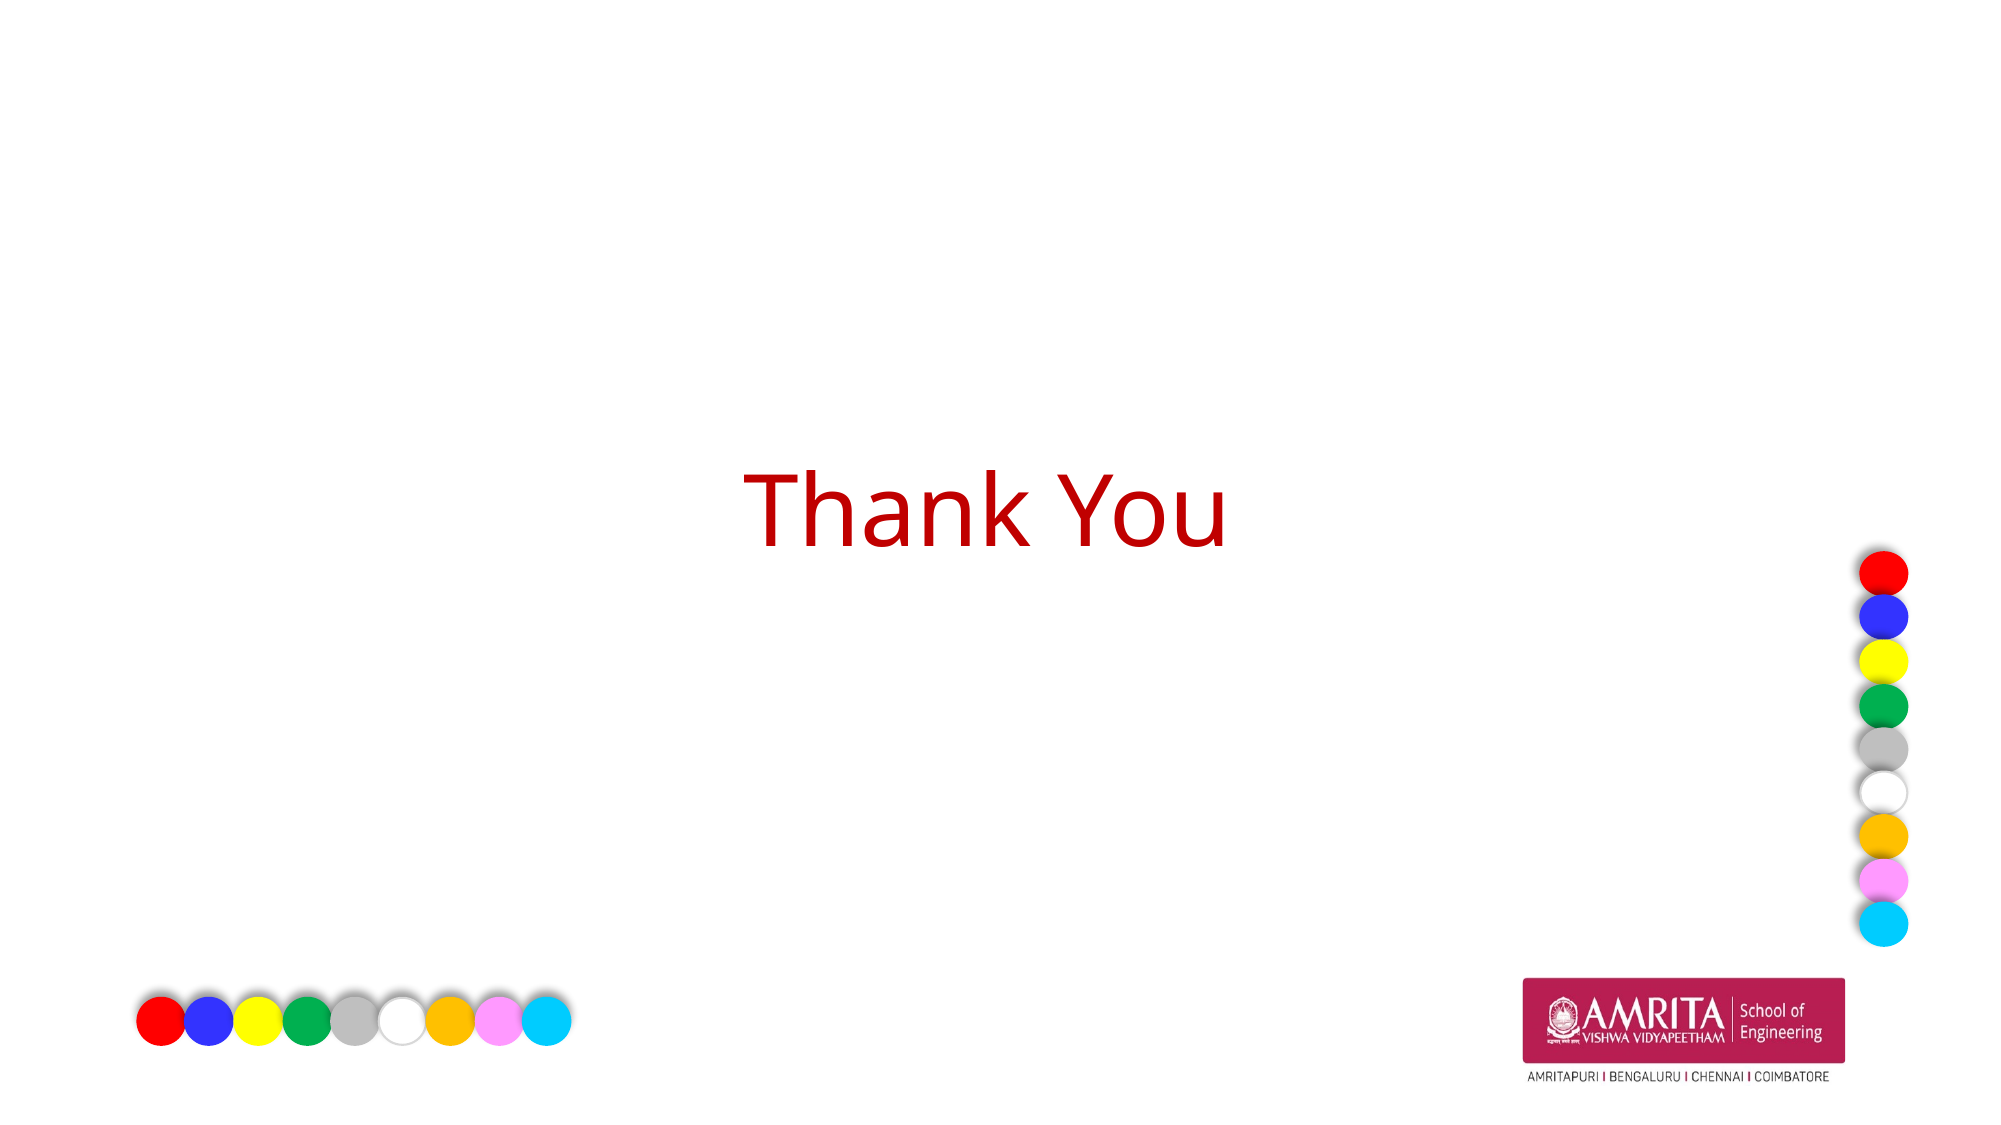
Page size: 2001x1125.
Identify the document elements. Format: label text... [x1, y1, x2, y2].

title Thank You [130, 184, 1846, 576]
picture [1522, 977, 1846, 1086]
